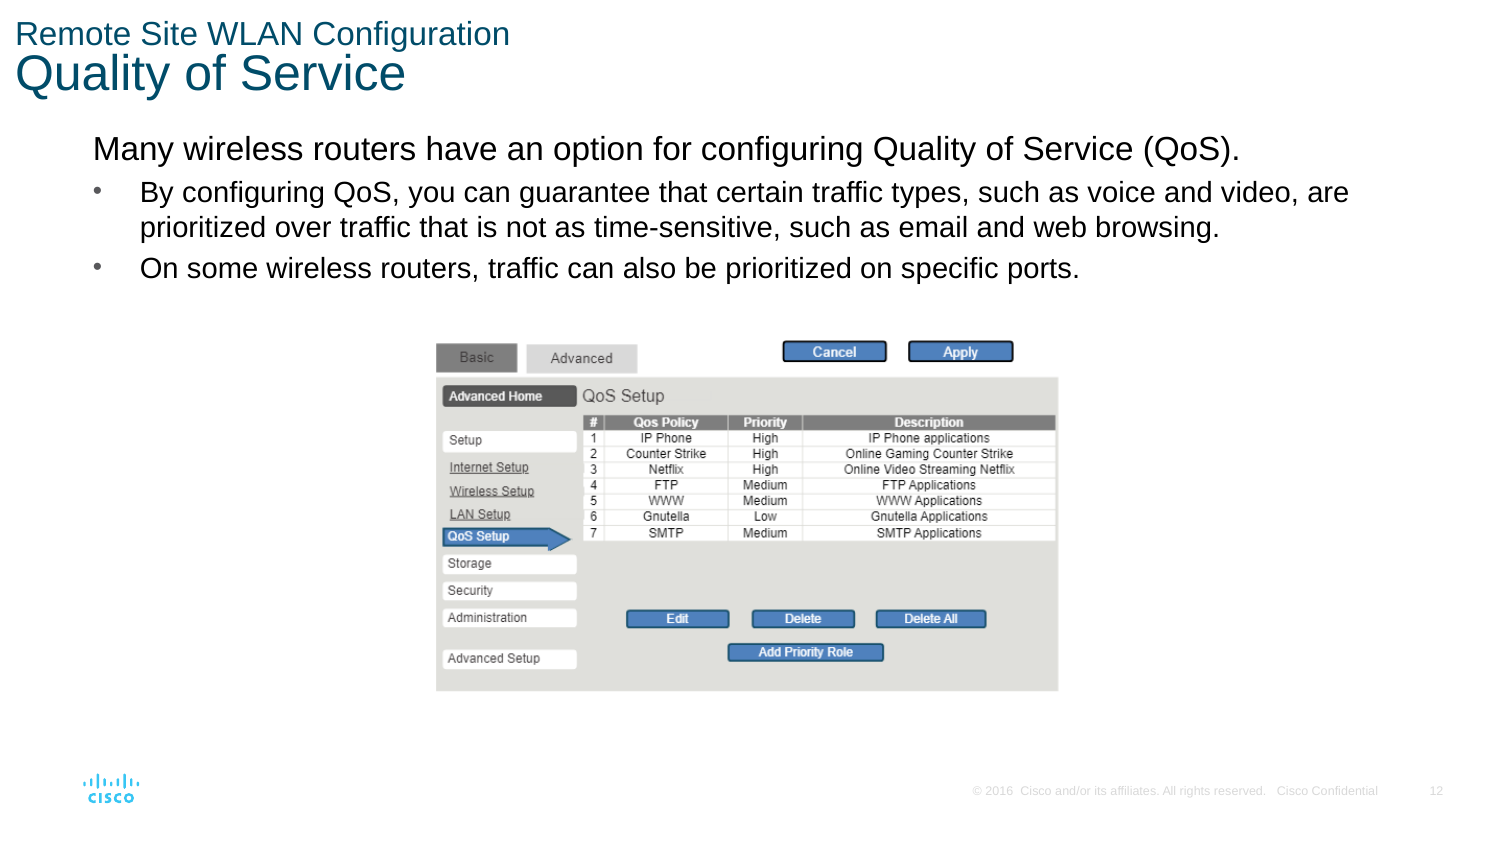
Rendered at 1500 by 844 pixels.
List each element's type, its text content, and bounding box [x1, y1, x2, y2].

list Many wireless routers have an option for configuring Quality of Service (QoS). By configuring QoS, you can guarantee that certain traffic types, such as voice and video, are prioritized over traffic that is not as time-sensitive, such as email and web browsing. On some wireless routers, traffic can also be prioritized on specific ports. [77, 120, 1437, 726]
title Remote Site WLAN Configuration Quality of Service [0, 0, 1369, 121]
picture [433, 335, 1067, 692]
